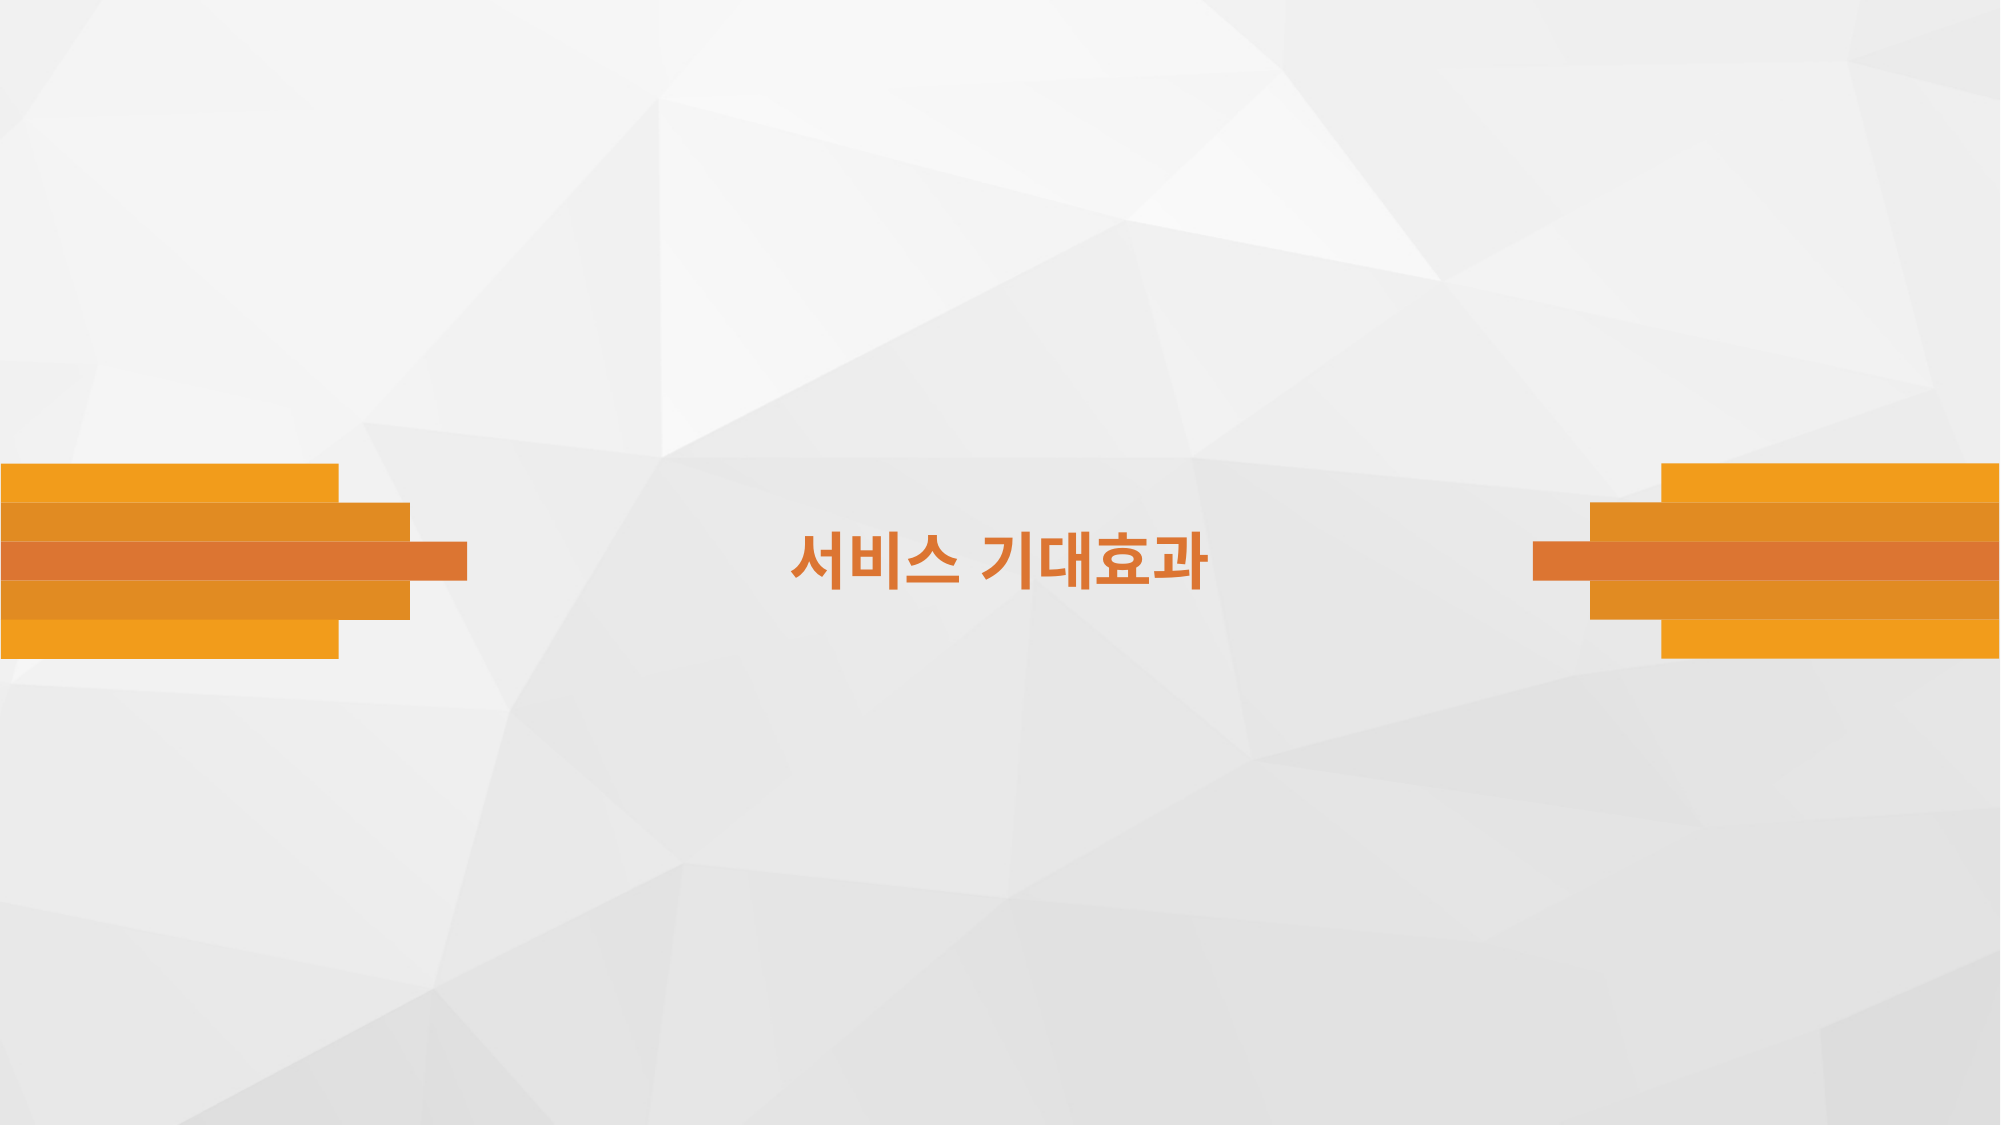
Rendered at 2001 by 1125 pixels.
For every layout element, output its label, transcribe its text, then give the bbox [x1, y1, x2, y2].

title 서비스 기대효과 [598, 515, 1402, 604]
picture [0, 0, 2001, 1125]
